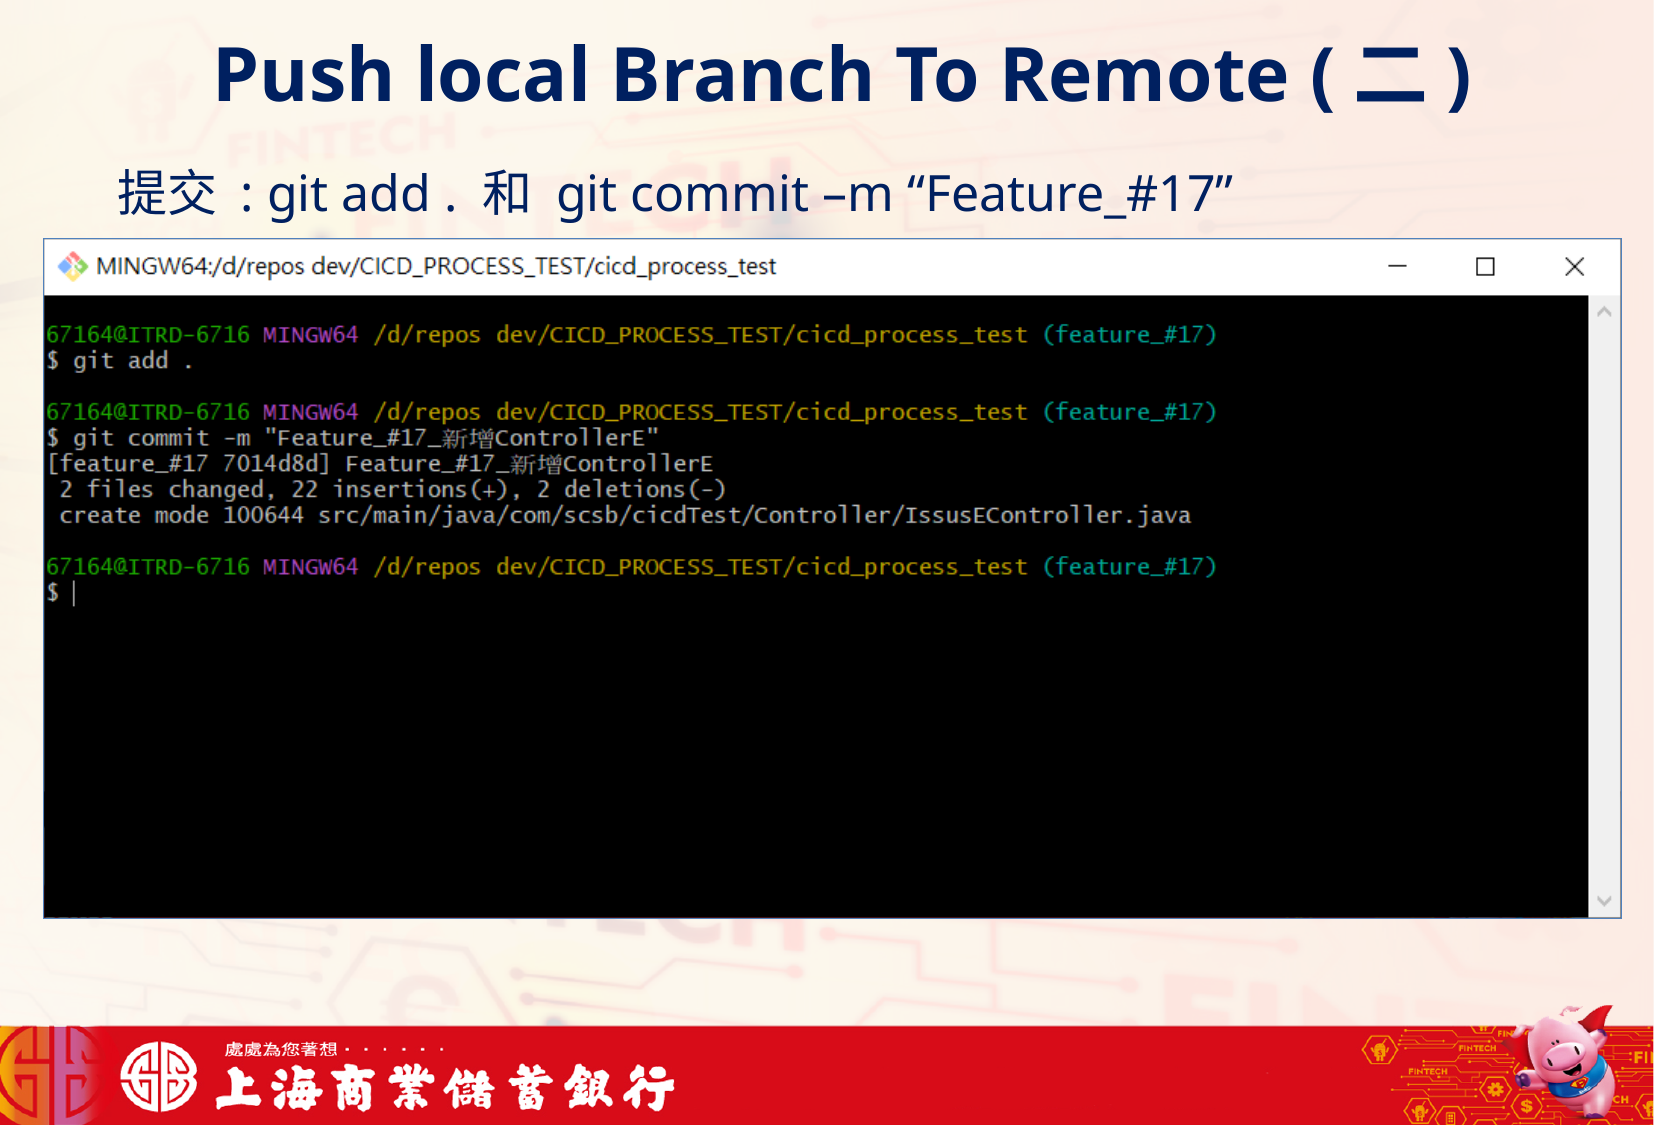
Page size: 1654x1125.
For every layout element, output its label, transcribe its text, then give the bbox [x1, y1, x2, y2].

title Push local Branch To Remote (二) [162, 11, 1523, 131]
picture [0, 0, 1654, 1125]
text_box 提交 : git add . 和 git commit –m “Feature_#17” [100, 145, 1523, 237]
